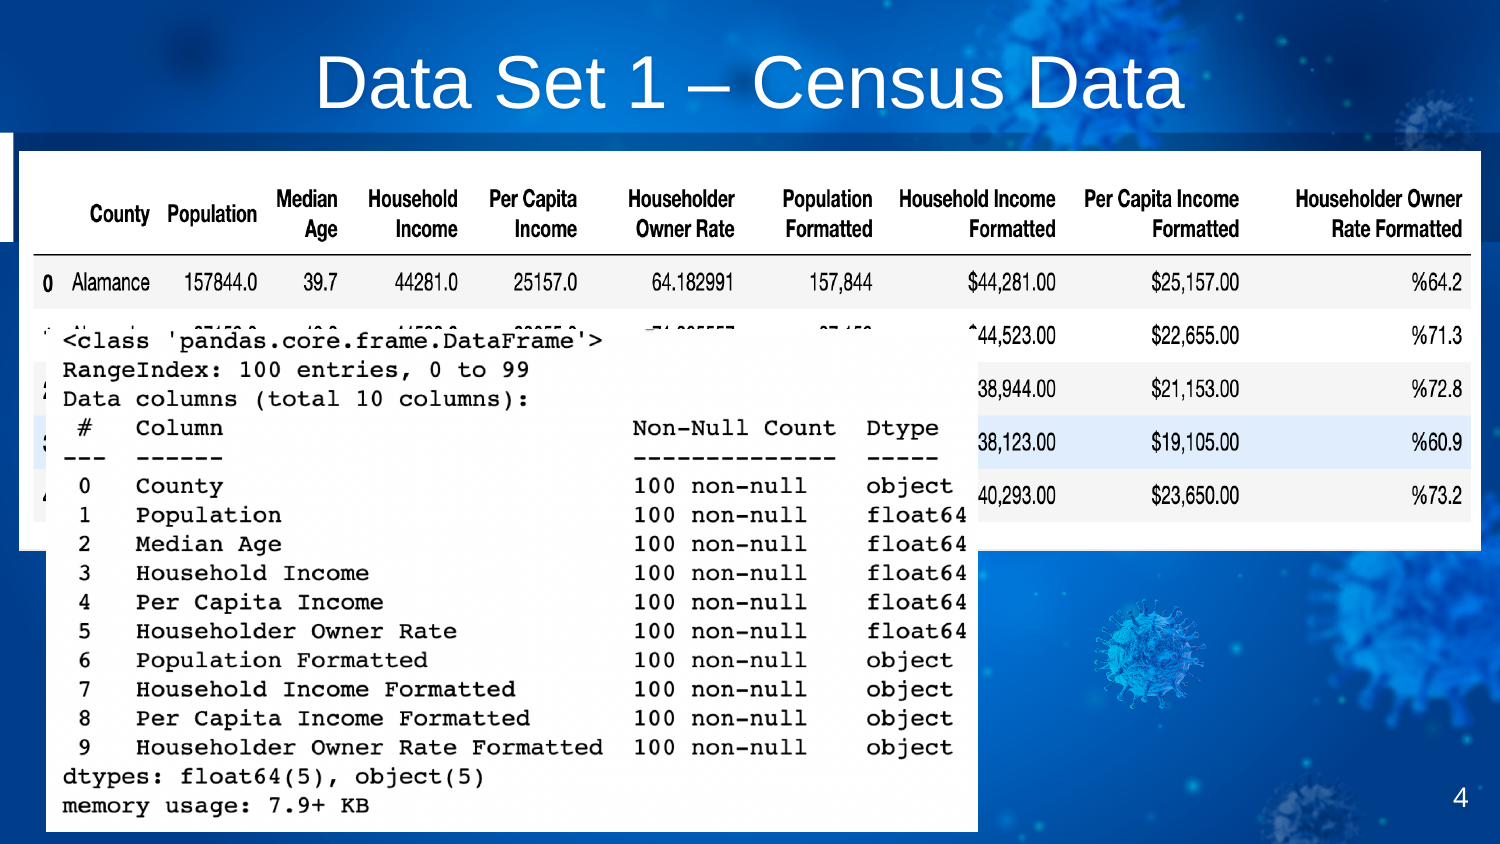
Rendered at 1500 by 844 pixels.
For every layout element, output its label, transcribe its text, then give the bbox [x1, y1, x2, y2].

slide_number 4 [1378, 766, 1469, 832]
title Data Set 1 – Census Data [112, 28, 1388, 141]
picture [0, 0, 1500, 844]
